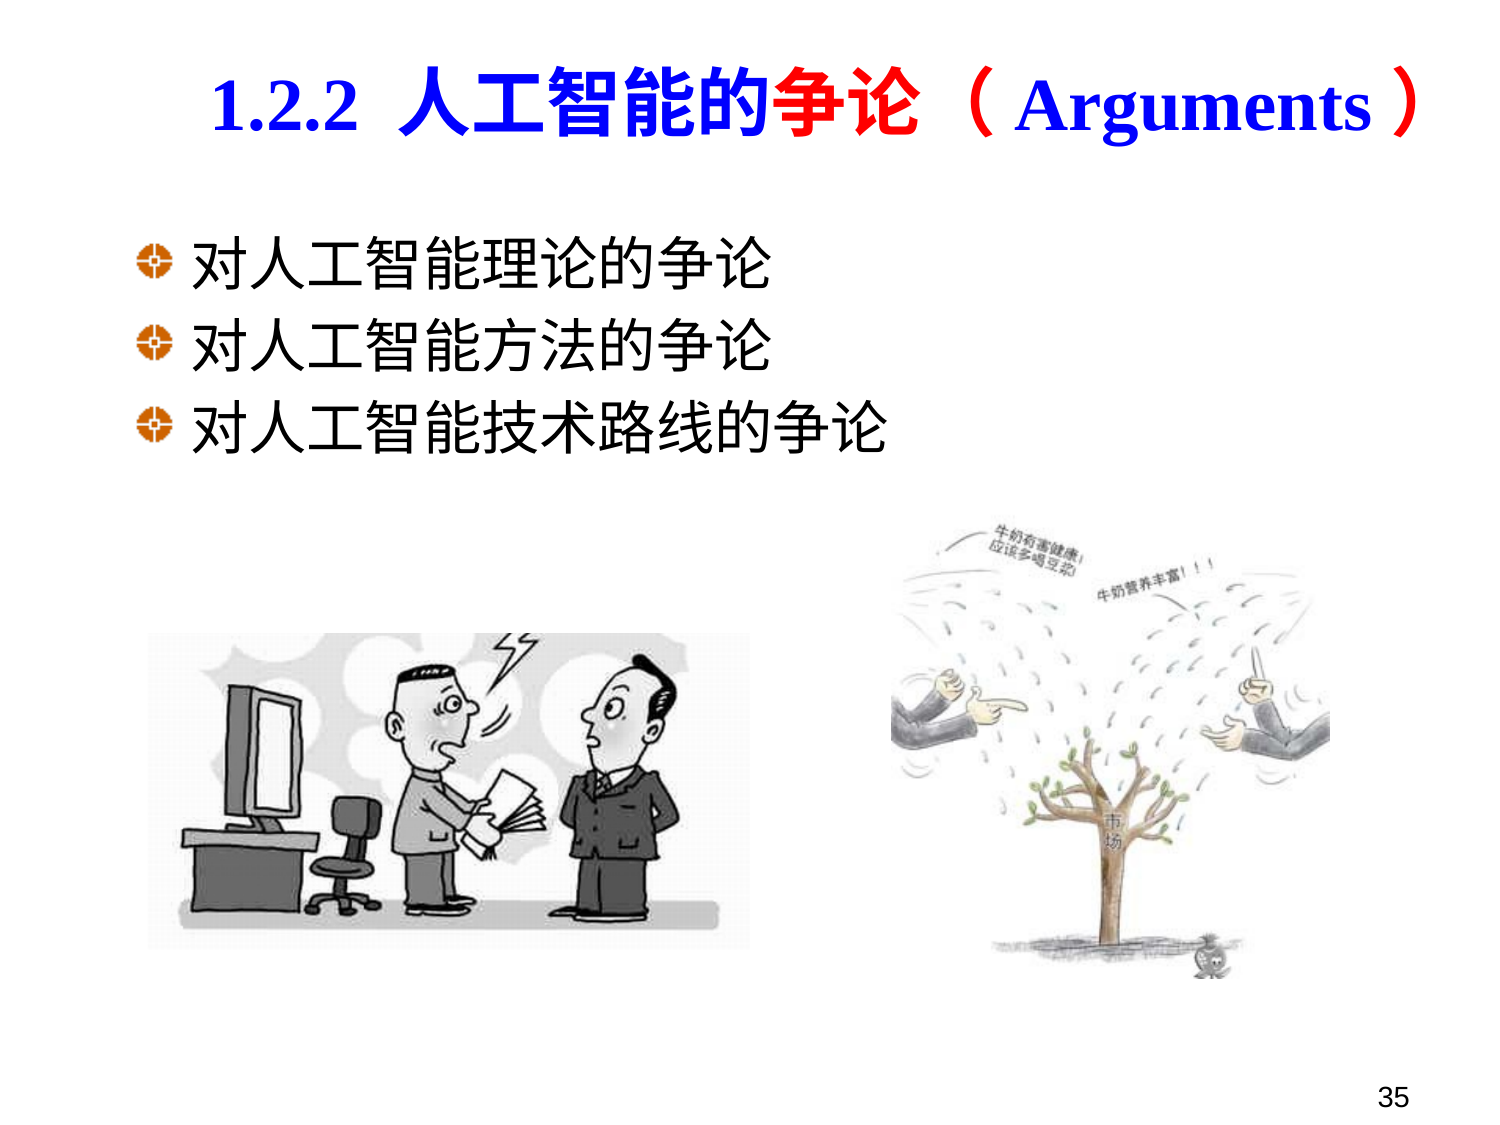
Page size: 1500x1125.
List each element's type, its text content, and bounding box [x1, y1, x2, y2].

picture [133, 405, 175, 447]
slide_number 35 [891, 1070, 1425, 1106]
picture [133, 242, 175, 283]
title 1.2.2 人工智能的争论（Arguments） [194, 42, 1500, 158]
list 对人工智能理论的争论 对人工智能方法的争论 对人工智能技术路线的争论 [118, 219, 1282, 1017]
picture [133, 323, 175, 365]
picture [147, 633, 750, 950]
picture [891, 503, 1330, 979]
